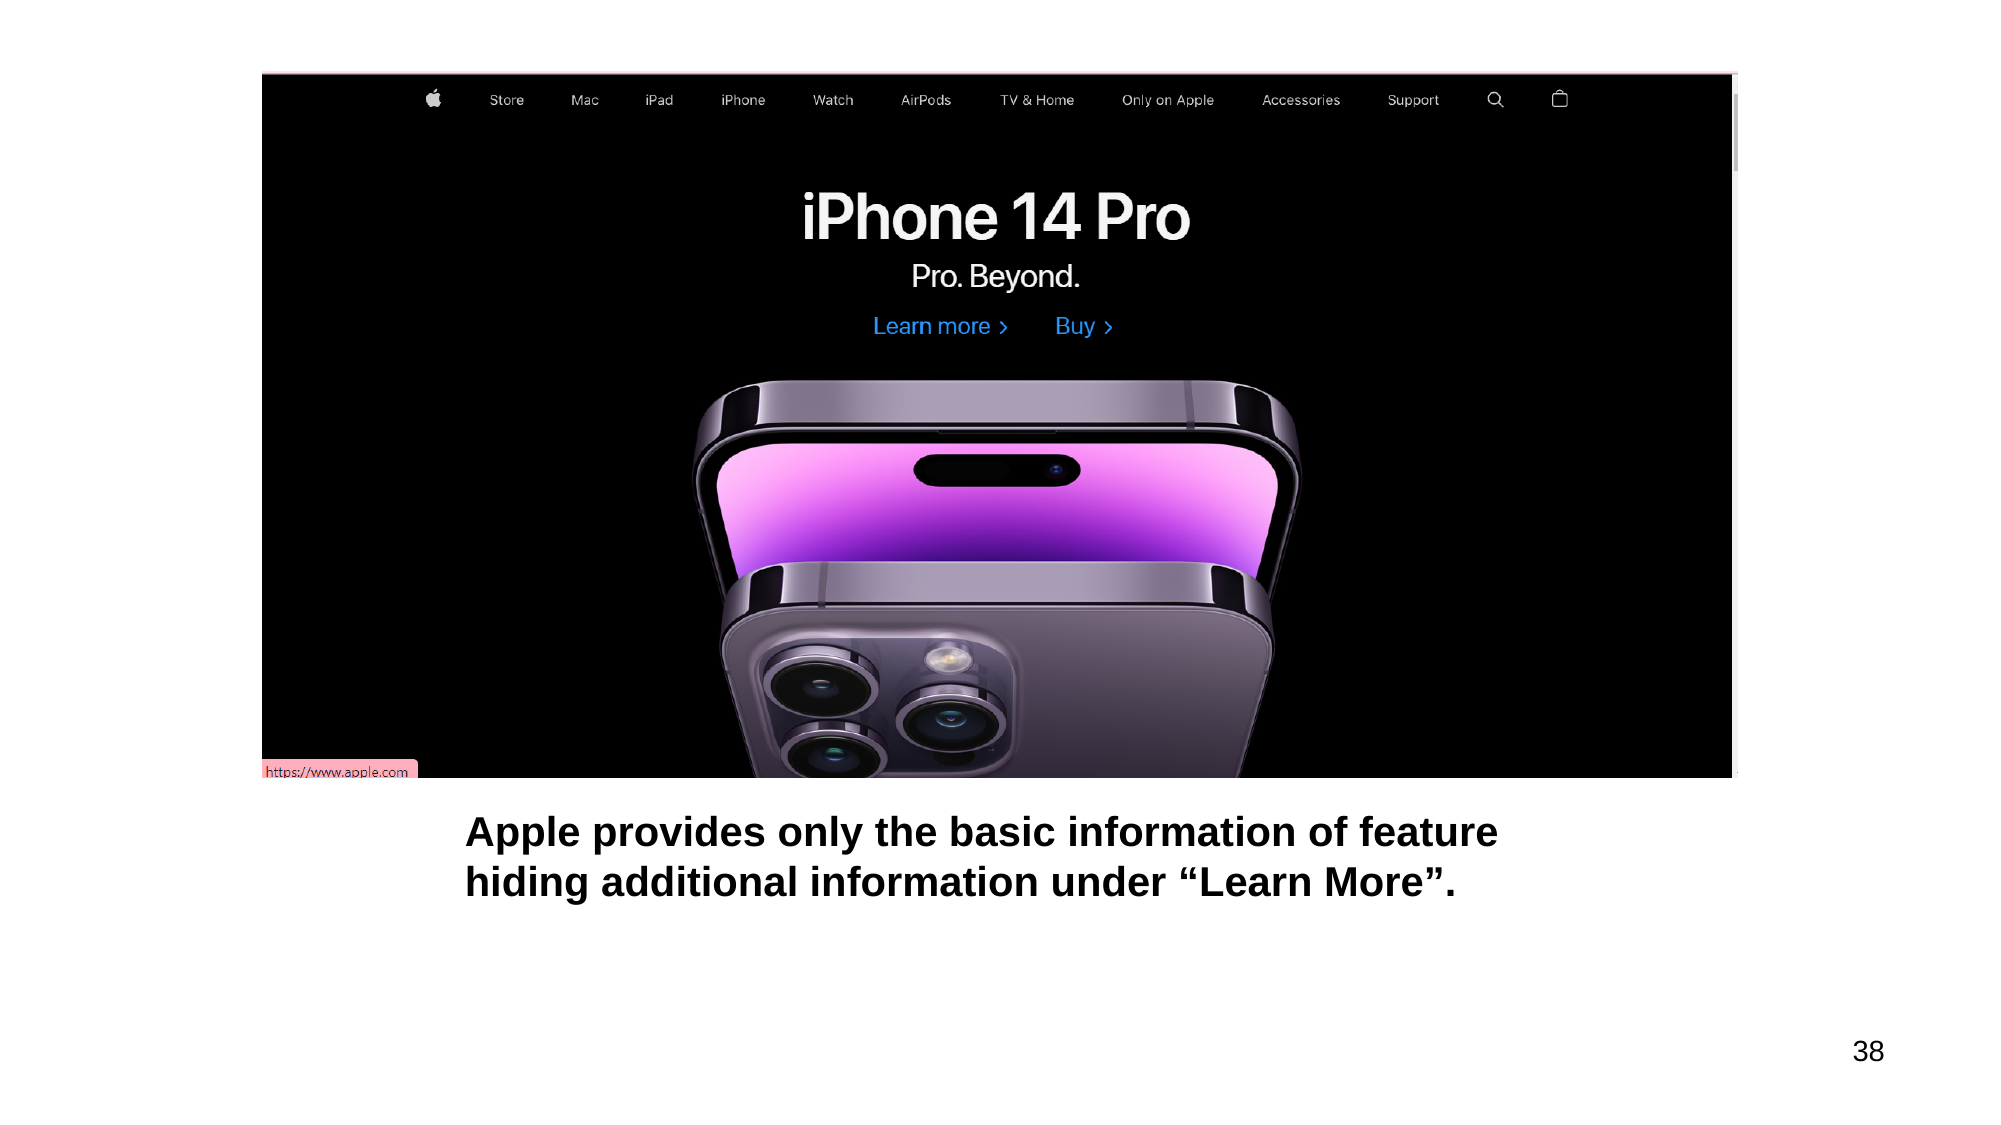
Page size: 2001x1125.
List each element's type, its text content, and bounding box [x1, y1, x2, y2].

picture [262, 71, 1738, 779]
slide_number 38 [1433, 1024, 1901, 1103]
text_box Apple provides only the basic information of feature hiding additional information under “Learn More”. [449, 797, 1563, 912]
